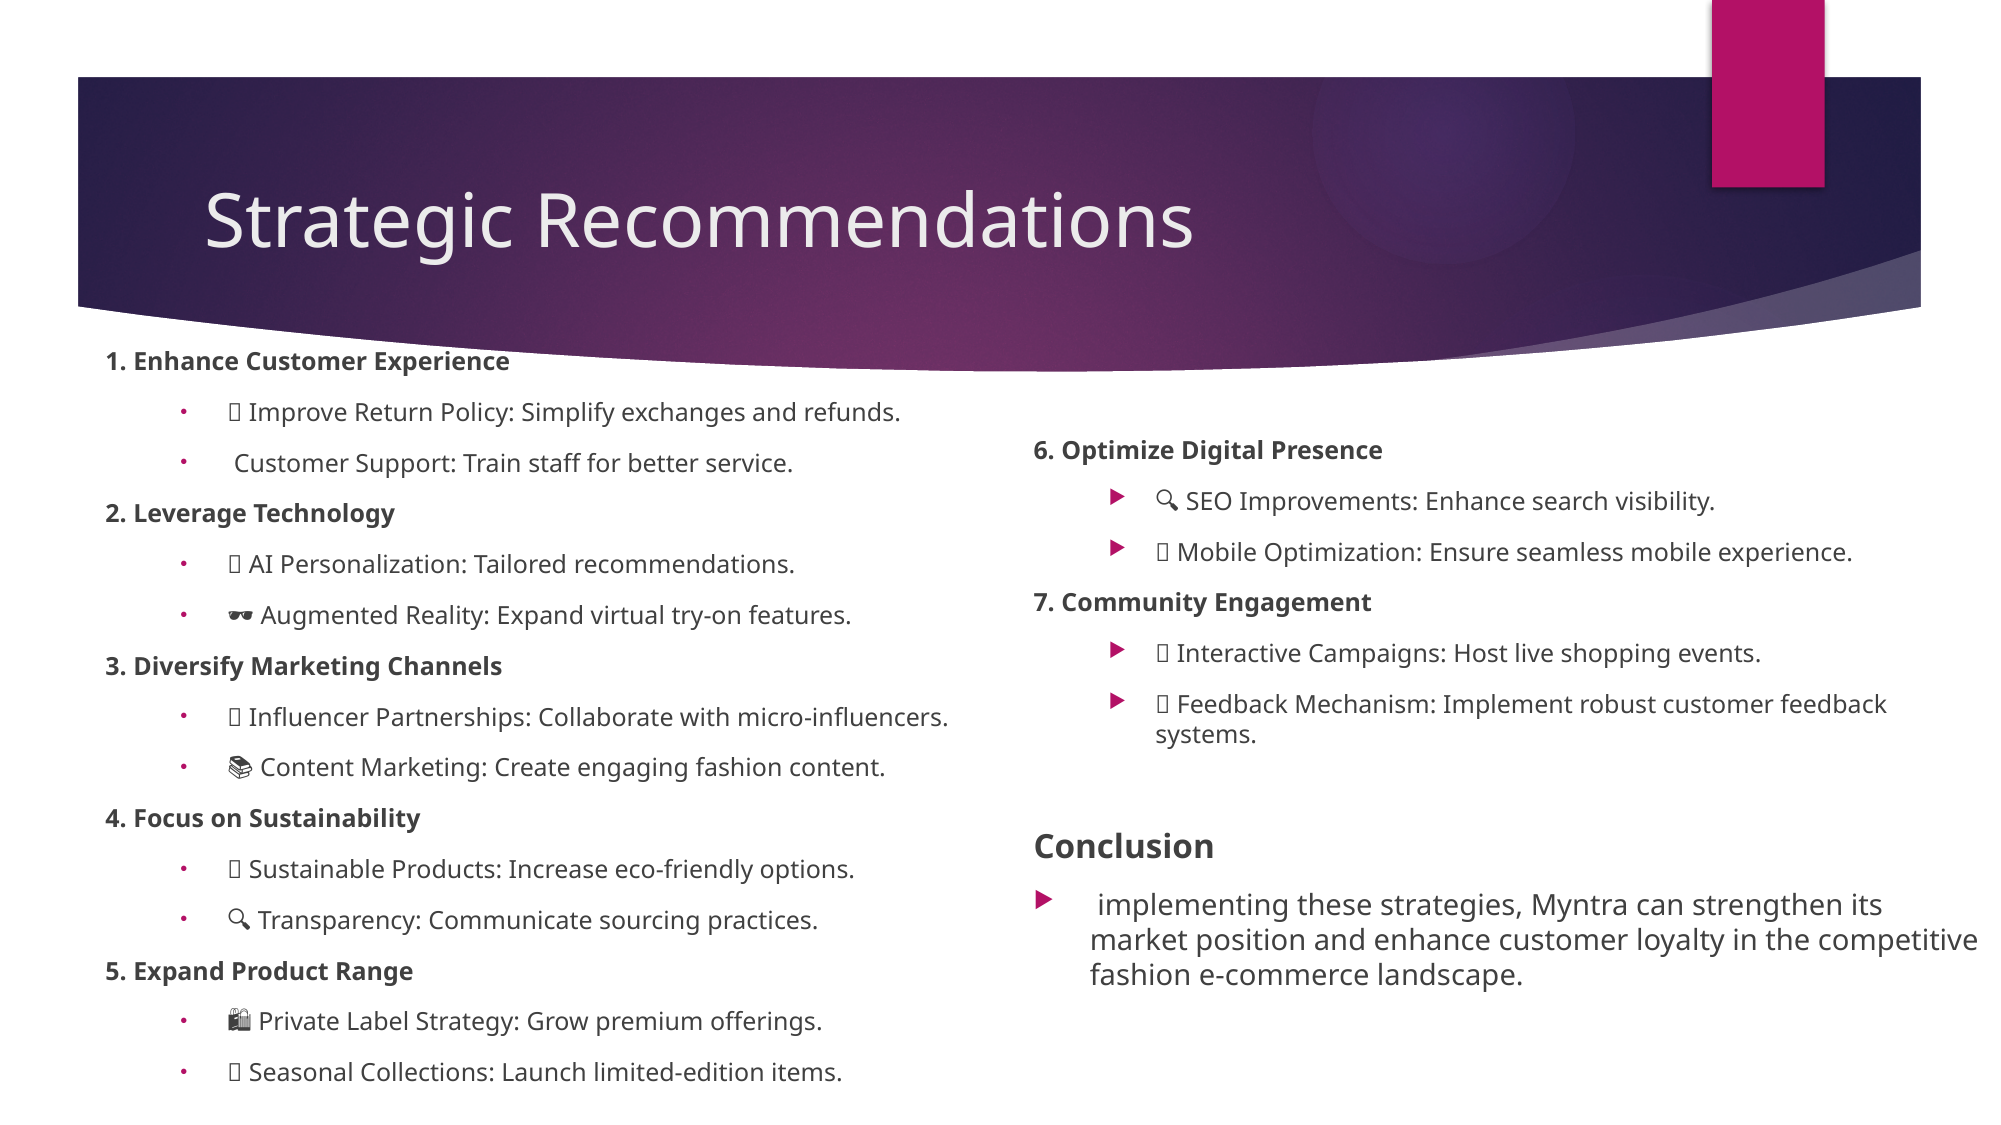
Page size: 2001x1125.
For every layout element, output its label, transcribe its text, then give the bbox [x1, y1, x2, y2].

list 6. Optimize Digital Presence 🔍 SEO Improvements: Enhance search visibility. 📱 Mobile Optimization: Ensure seamless mobile experience. 7. Community Engagement 🎥 Interactive Campaigns: Host live shopping events. 💬 Feedback Mechanism: Implement robust customer feedback systems. Conclusion implementing these strategies, Myntra can strengthen its market position and enhance customer loyalty in the competitive fashion e-commerce landscape. [1018, 427, 2000, 1111]
title Strategic Recommendations [189, 159, 1627, 276]
list 1. Enhance Customer Experience 🔄 Improve Return Policy: Simplify exchanges and refunds. 👩‍💼 Customer Support: Train staff for better service. 2. Leverage Technology 🤖 AI Personalization: Tailored recommendations. 🕶️ Augmented Reality: Expand virtual try-on features. 3. Diversify Marketing Channels 🤝 Influencer Partnerships: Collaborate with micro-influencers. 📚 Content Marketing: Create engaging fashion content. 4. Focus on Sustainability 🌱 Sustainable Products: Increase eco-friendly options. 🔍 Transparency: Communicate sourcing practices. 5. Expand Product Range 🛍️ Private Label Strategy: Grow premium offerings. 🎉 Seasonal Collections: Launch limited-edition items. [90, 337, 1000, 1088]
